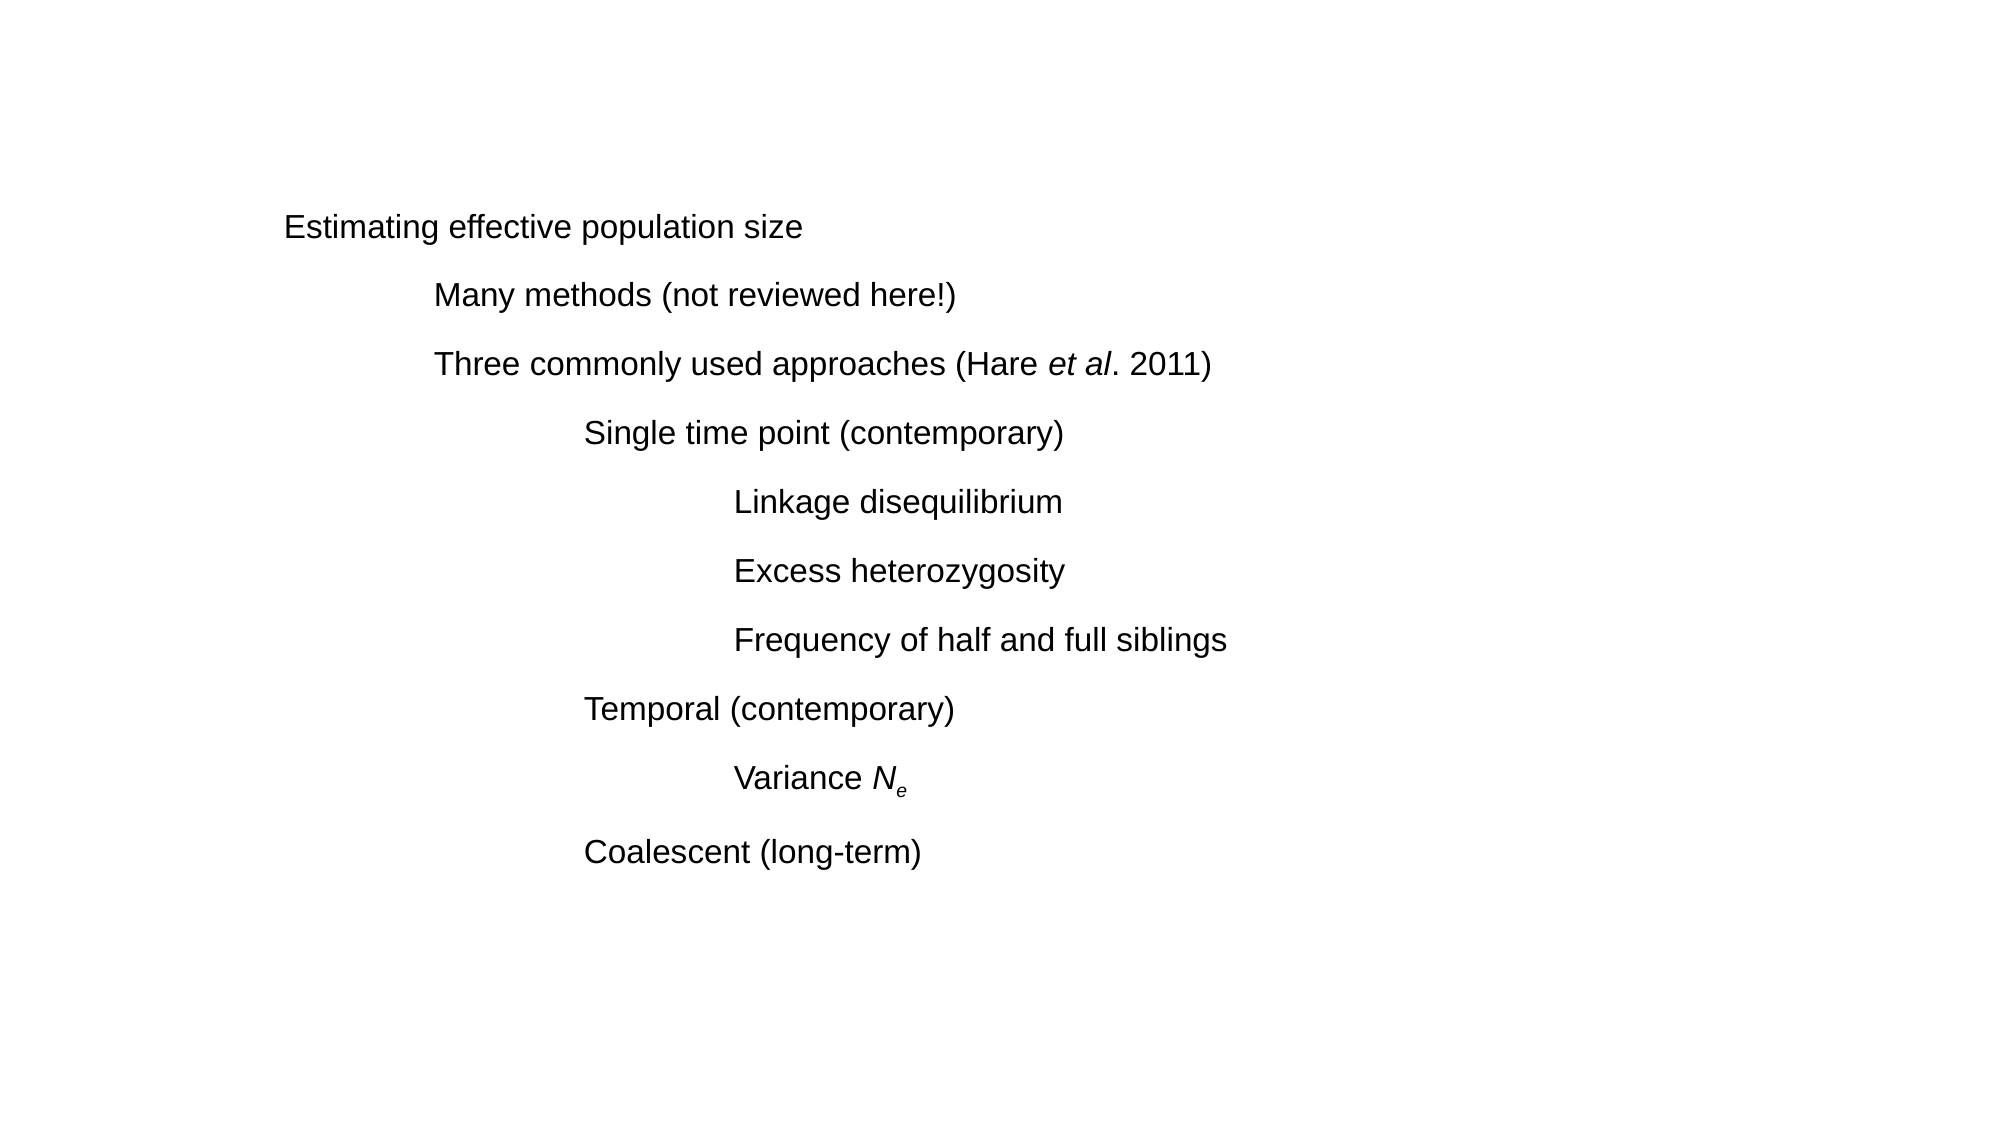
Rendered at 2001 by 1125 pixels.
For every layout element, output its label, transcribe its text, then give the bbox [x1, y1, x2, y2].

text_box Estimating effective population size Many methods (not reviewed here!) Three commonly used approaches (Hare et al. 2011) Single time point (contemporary) Linkage disequilibrium Excess heterozygosity Frequency of half and full siblings Temporal (contemporary) Variance Ne Coalescent (long-term) [269, 193, 1745, 878]
